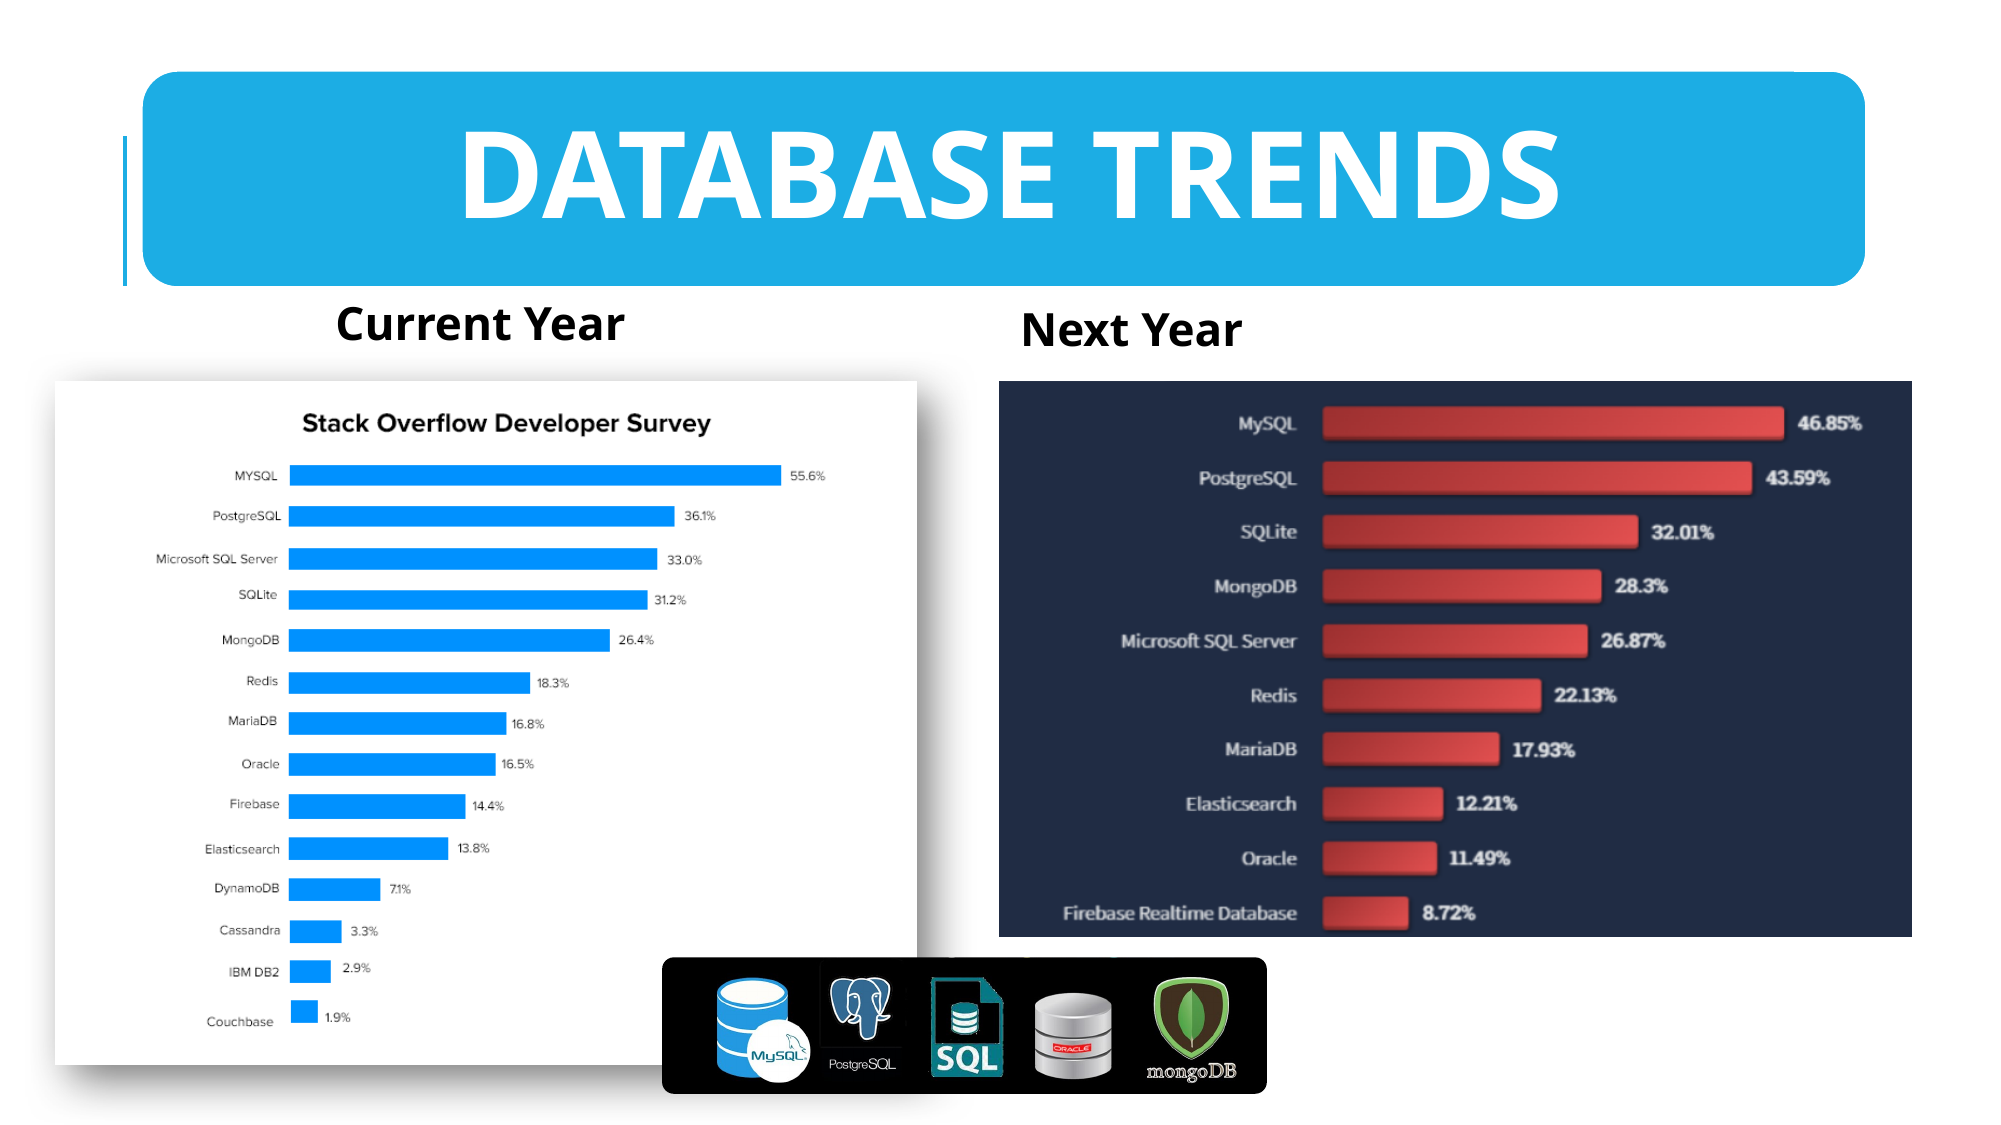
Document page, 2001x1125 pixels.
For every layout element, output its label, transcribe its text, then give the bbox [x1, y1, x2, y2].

list Current Year [327, 297, 694, 364]
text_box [141, 70, 1867, 288]
picture [999, 381, 1912, 937]
picture [54, 381, 1268, 1095]
list Next Year [1012, 299, 1301, 376]
